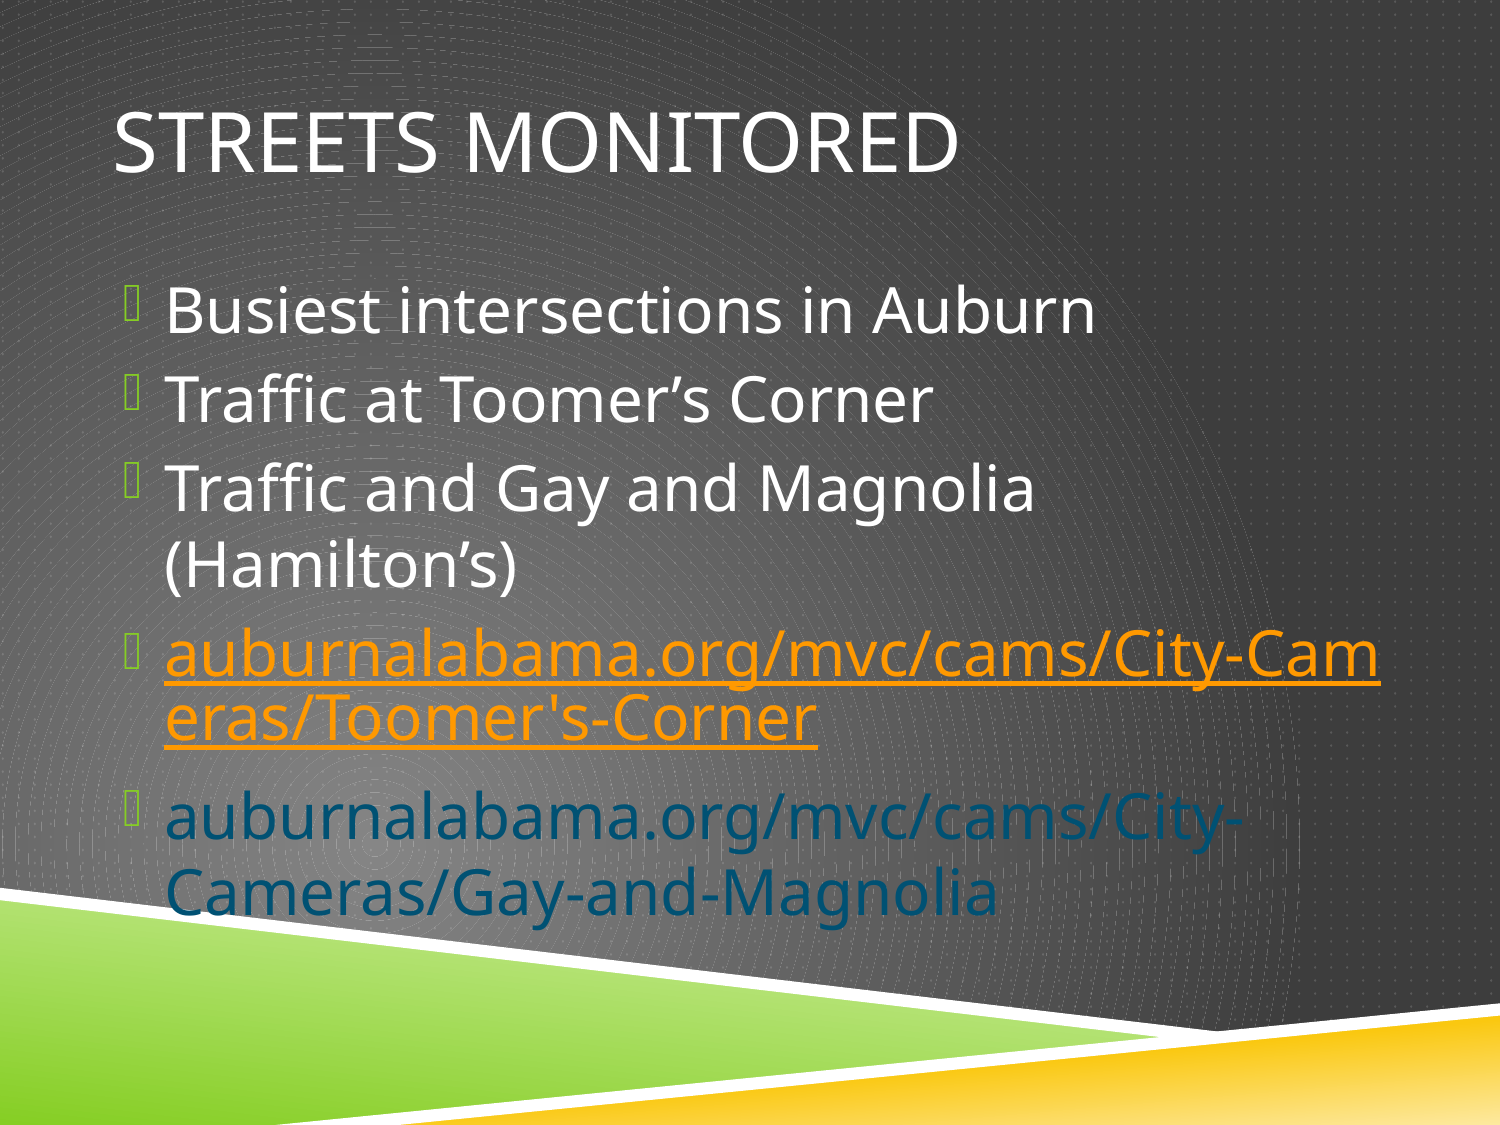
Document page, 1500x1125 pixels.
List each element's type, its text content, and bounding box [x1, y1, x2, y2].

list Busiest intersections in Auburn Traffic at Toomer’s Corner Traffic and Gay and Magnolia (Hamilton’s) auburnalabama.org/mvc/cams/City-Cameras/Toomer's-Corner auburnalabama.org/mvc/cams/City-Cameras/Gay-and-Magnolia [112, 262, 1388, 875]
title STREETS MONITORED [112, 45, 1388, 233]
